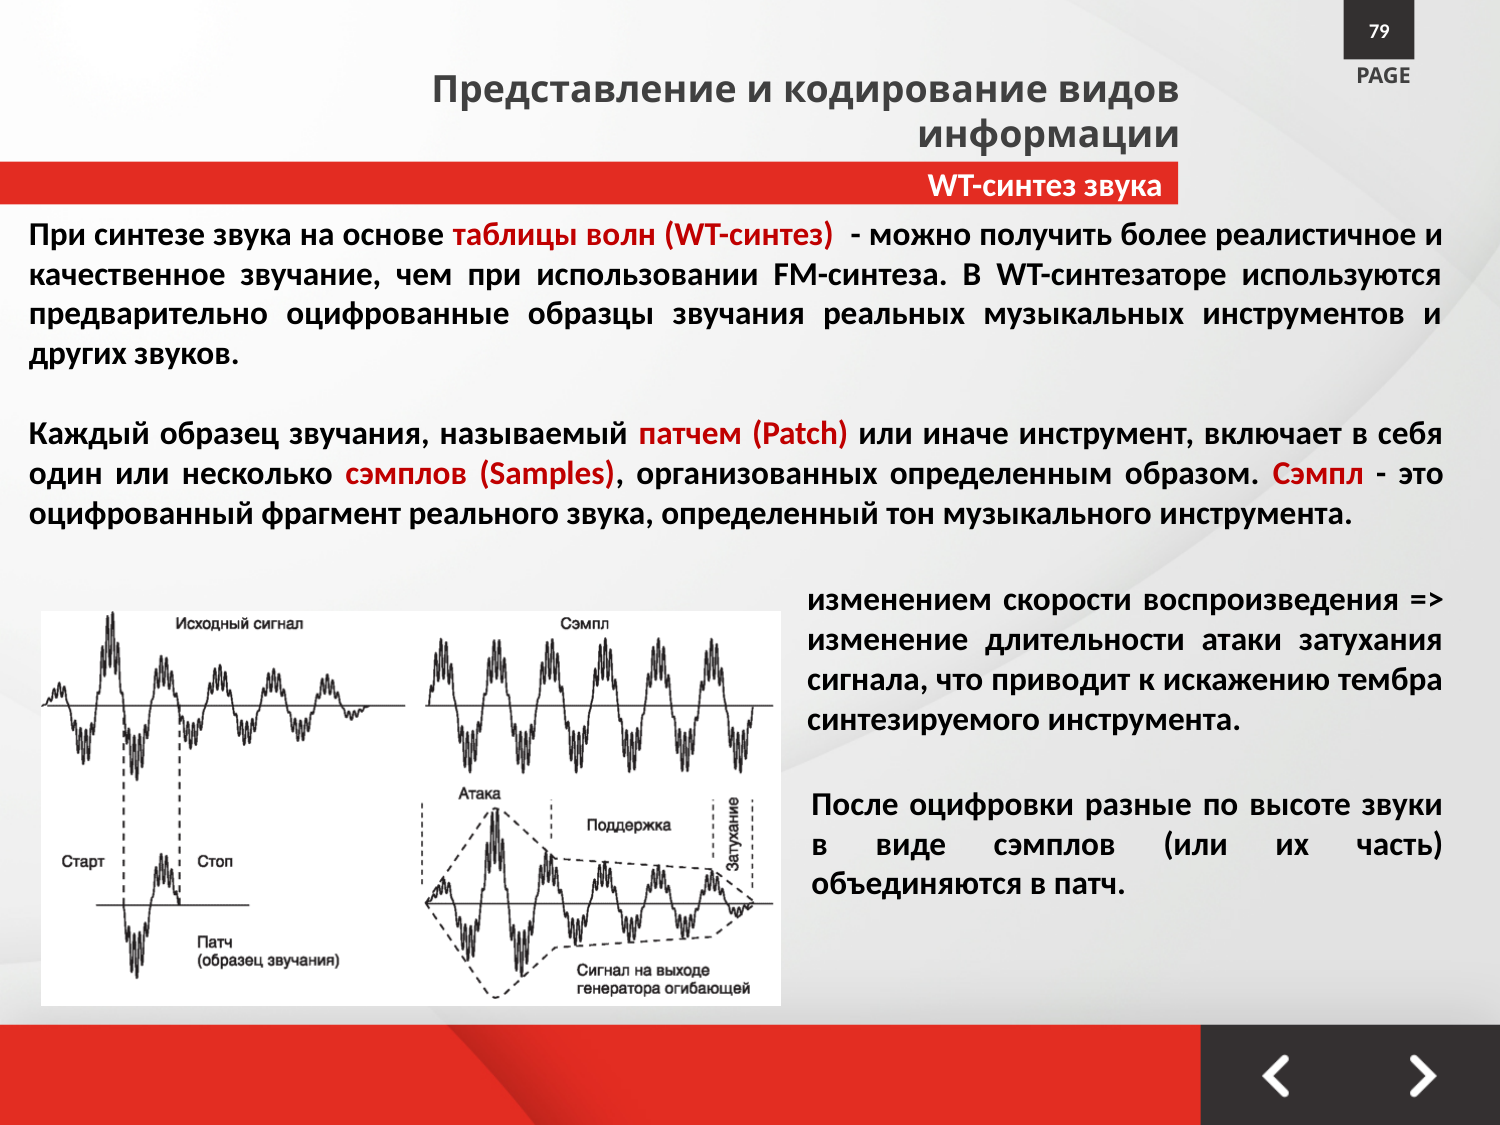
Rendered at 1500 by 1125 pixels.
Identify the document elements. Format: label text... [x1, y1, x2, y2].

picture [0, 0, 1500, 1125]
text_box Представление и кодирование видов информации [171, 57, 1196, 163]
text_box PAGE [1341, 54, 1426, 96]
text_box При синтезе звука на основе таблицы волн (WT-синтез) - можно получить более реалистичное и качественное звучание, чем при использовании FM-синтеза. В WT-синтезаторе используются предварительно оцифрованные образцы звучания реальных музыкальных инструментов и других звуков. Каждый образец звучания, называемый патчем (Patch) или иначе инструмент, включает в себя один или несколько сэмплов (Samples), организованных определенным образом. Сэмпл - это оцифрованный фрагмент реального звука, определенный тон музыкального инструмента. [14, 204, 1459, 539]
text_box изменением скорости воспроизведения => изменение длительности атаки затухания сигнала, что приводит к искажению тембра синтезируемого инструмента. [792, 570, 1459, 745]
subtitle WT-синтез звука [0, 161, 1179, 205]
text_box После оцифровки разные по высоте звуки в виде сэмплов (или их часть) объединяются в патч. [796, 774, 1459, 909]
text_box 79 [1342, 0, 1417, 61]
